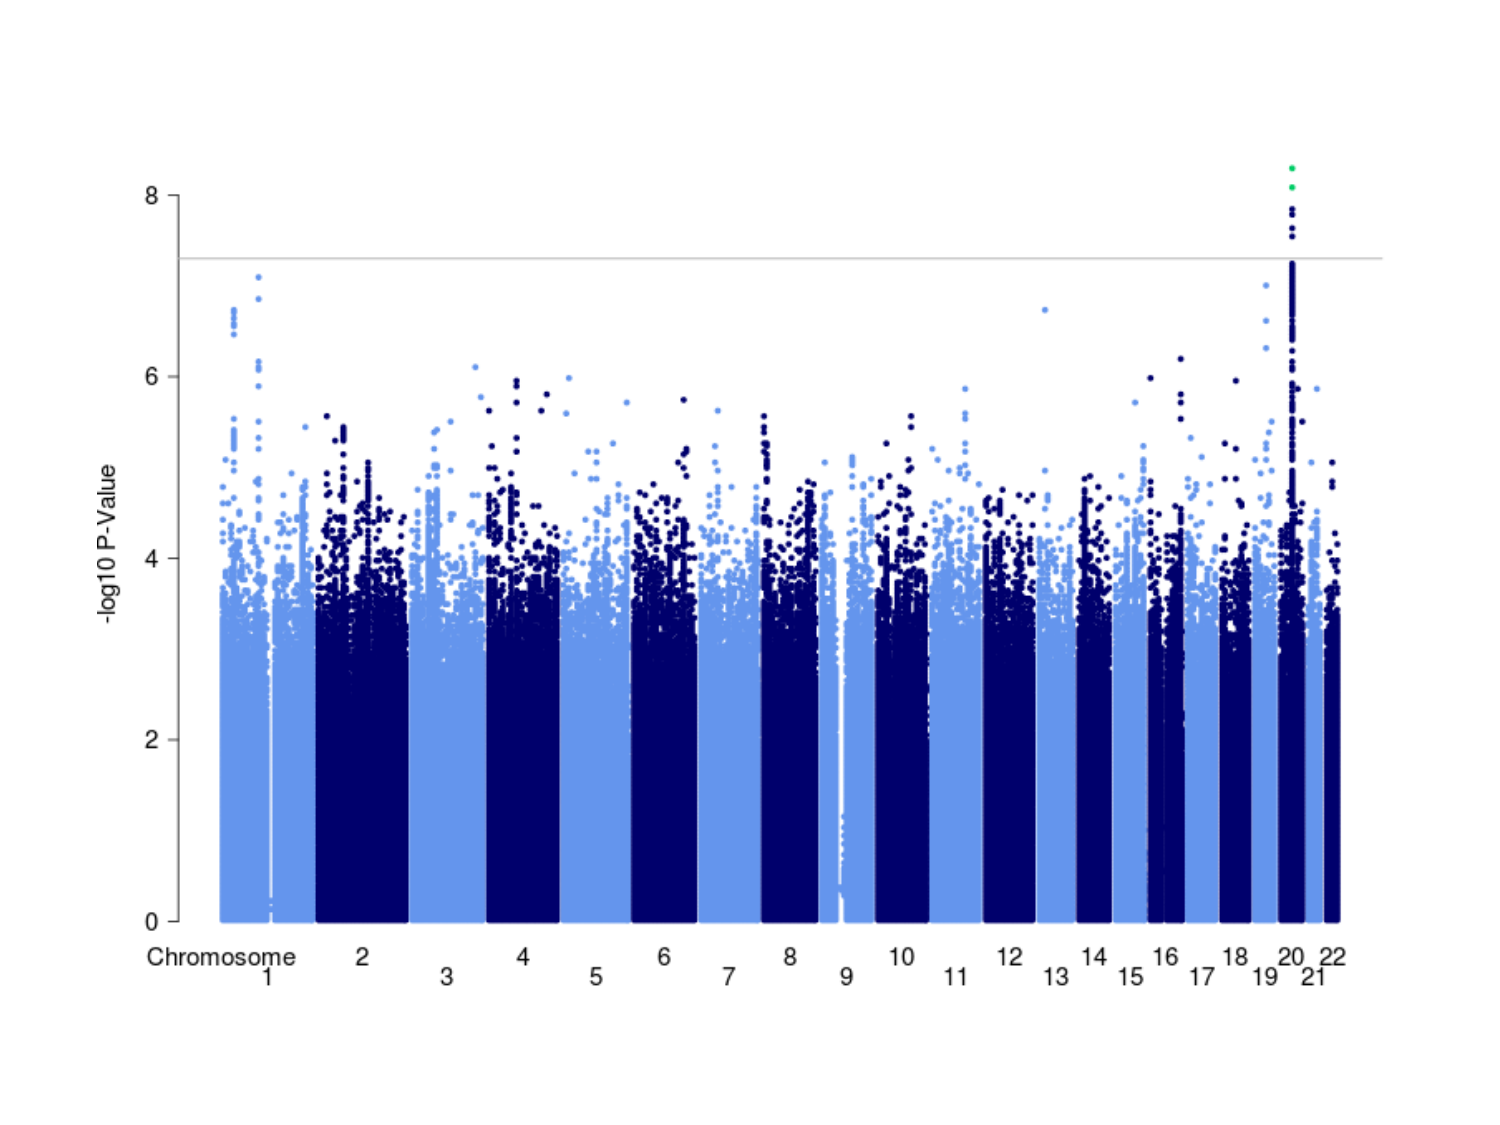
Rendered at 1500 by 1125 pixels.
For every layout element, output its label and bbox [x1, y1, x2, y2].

picture [97, 57, 1424, 1052]
